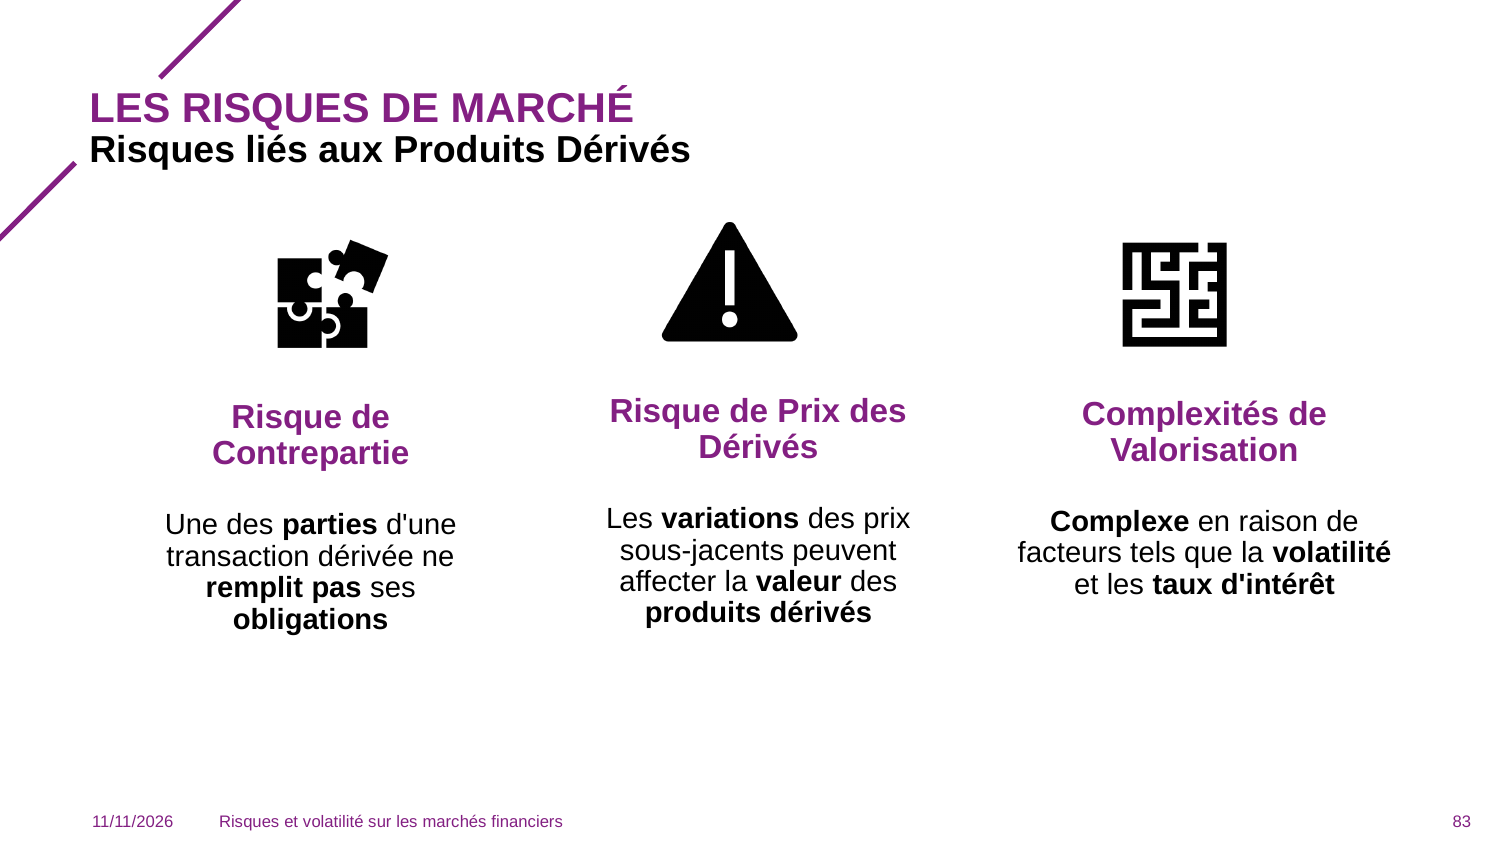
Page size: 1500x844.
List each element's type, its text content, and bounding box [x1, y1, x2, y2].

title Les risques de marché [74, 86, 1385, 132]
slide_number 83 [1387, 797, 1487, 844]
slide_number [77, 797, 205, 844]
text_box Complexités de Valorisation Complexe en raison de facteurs tels que la volatilité et les taux d'intérêt [993, 360, 1416, 638]
text_box Risque de Prix des Dérivés Les variations des prix sous-jacents peuvent affecter la valeur des produits dérivés [578, 338, 939, 685]
picture [654, 206, 805, 357]
picture [1099, 219, 1250, 370]
list Risques liés aux Produits Dérivés [74, 132, 1385, 220]
picture [257, 219, 408, 370]
footer Risques et volatilité sur les marchés financiers [205, 797, 1385, 844]
list Risque de Contrepartie Une des parties d'une transaction dérivée ne remplit pas ses obligations [117, 374, 505, 662]
